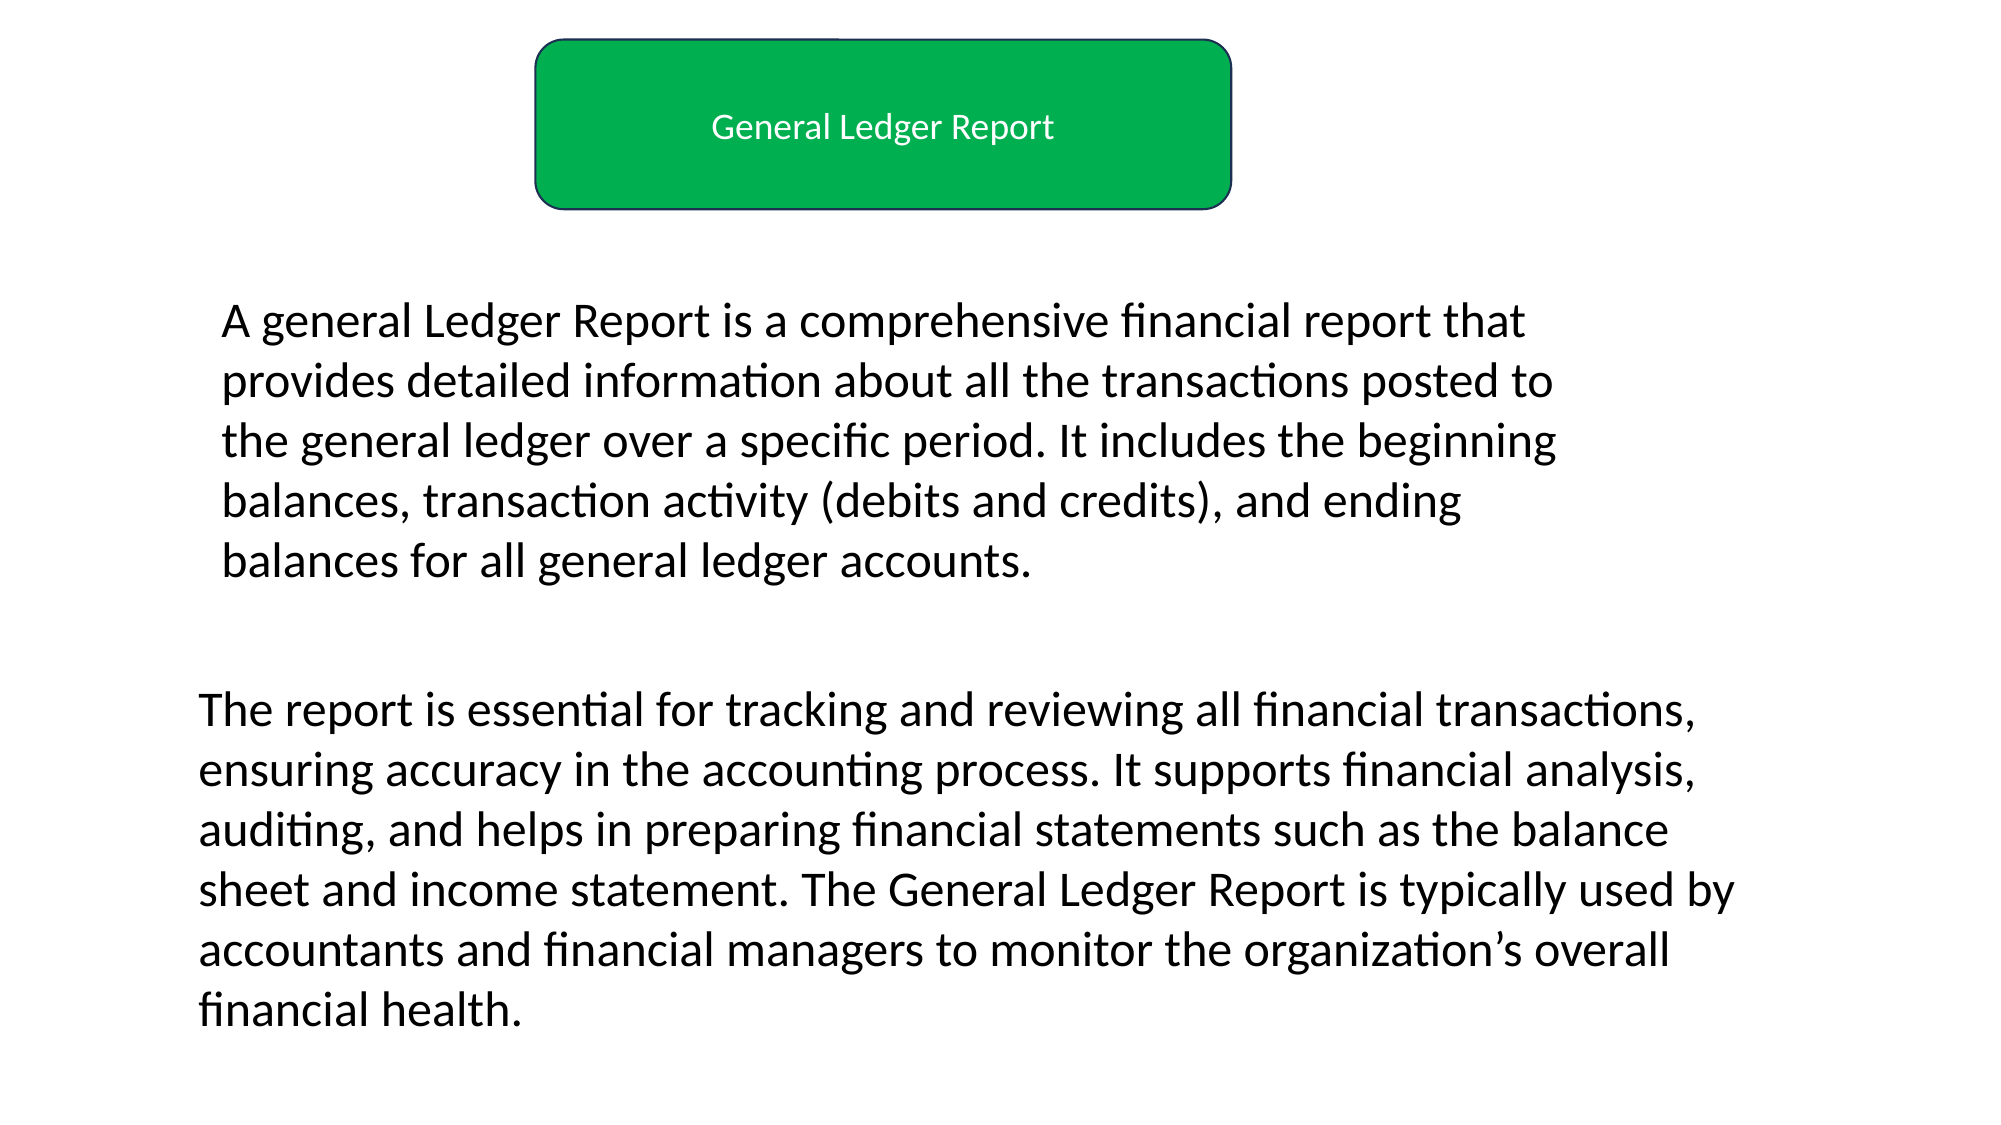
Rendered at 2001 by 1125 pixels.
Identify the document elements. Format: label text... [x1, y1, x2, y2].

text_box General Ledger Report [535, 39, 1232, 210]
text_box The report is essential for tracking and reviewing all financial transactions, ensuring accuracy in the accounting process. It supports financial analysis, auditing, and helps in preparing financial statements such as the balance sheet and income statement. The General Ledger Report is typically used by accountants and financial managers to monitor the organization’s overall financial health. [183, 669, 1771, 1045]
text_box A general Ledger Report is a comprehensive financial report that provides detailed information about all the transactions posted to the general ledger over a specific period. It includes the beginning balances, transaction activity (debits and credits), and ending balances for all general ledger accounts. [206, 280, 1636, 596]
